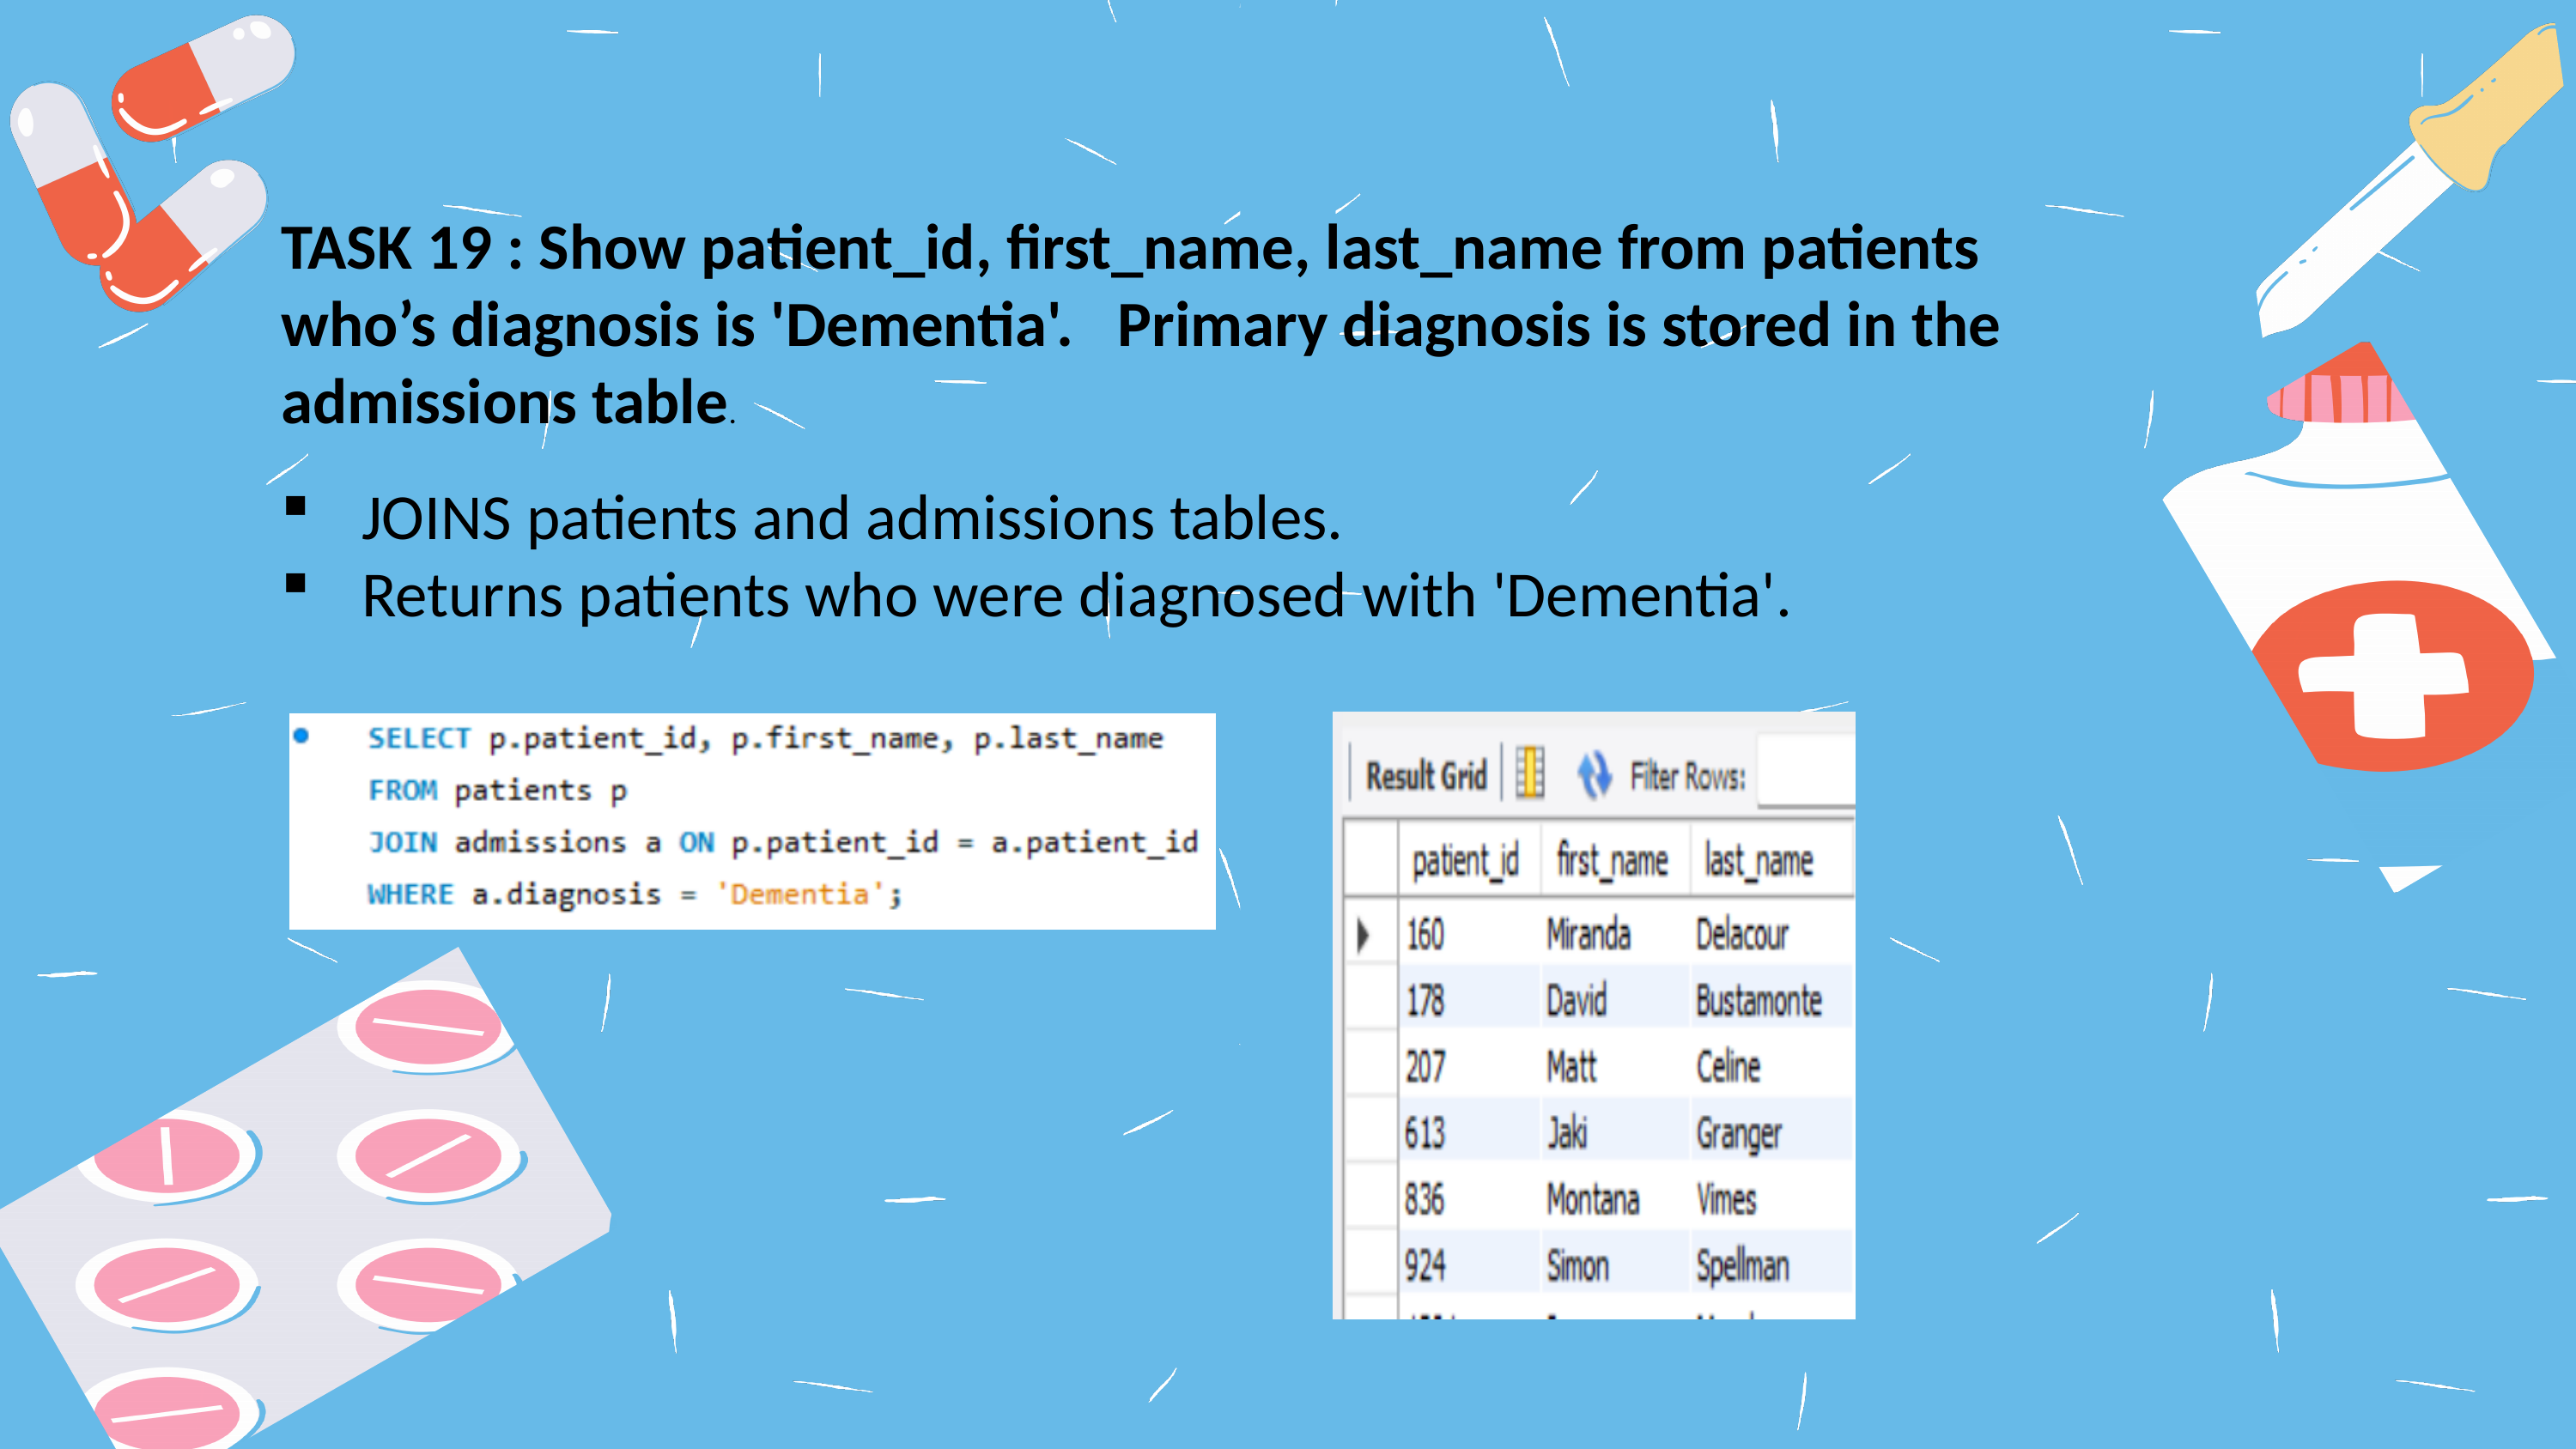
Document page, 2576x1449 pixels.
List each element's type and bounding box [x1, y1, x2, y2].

picture [1333, 712, 1856, 1319]
text_box [0, 0, 2576, 1449]
picture [289, 713, 1217, 931]
text_box [529, 575, 2047, 869]
